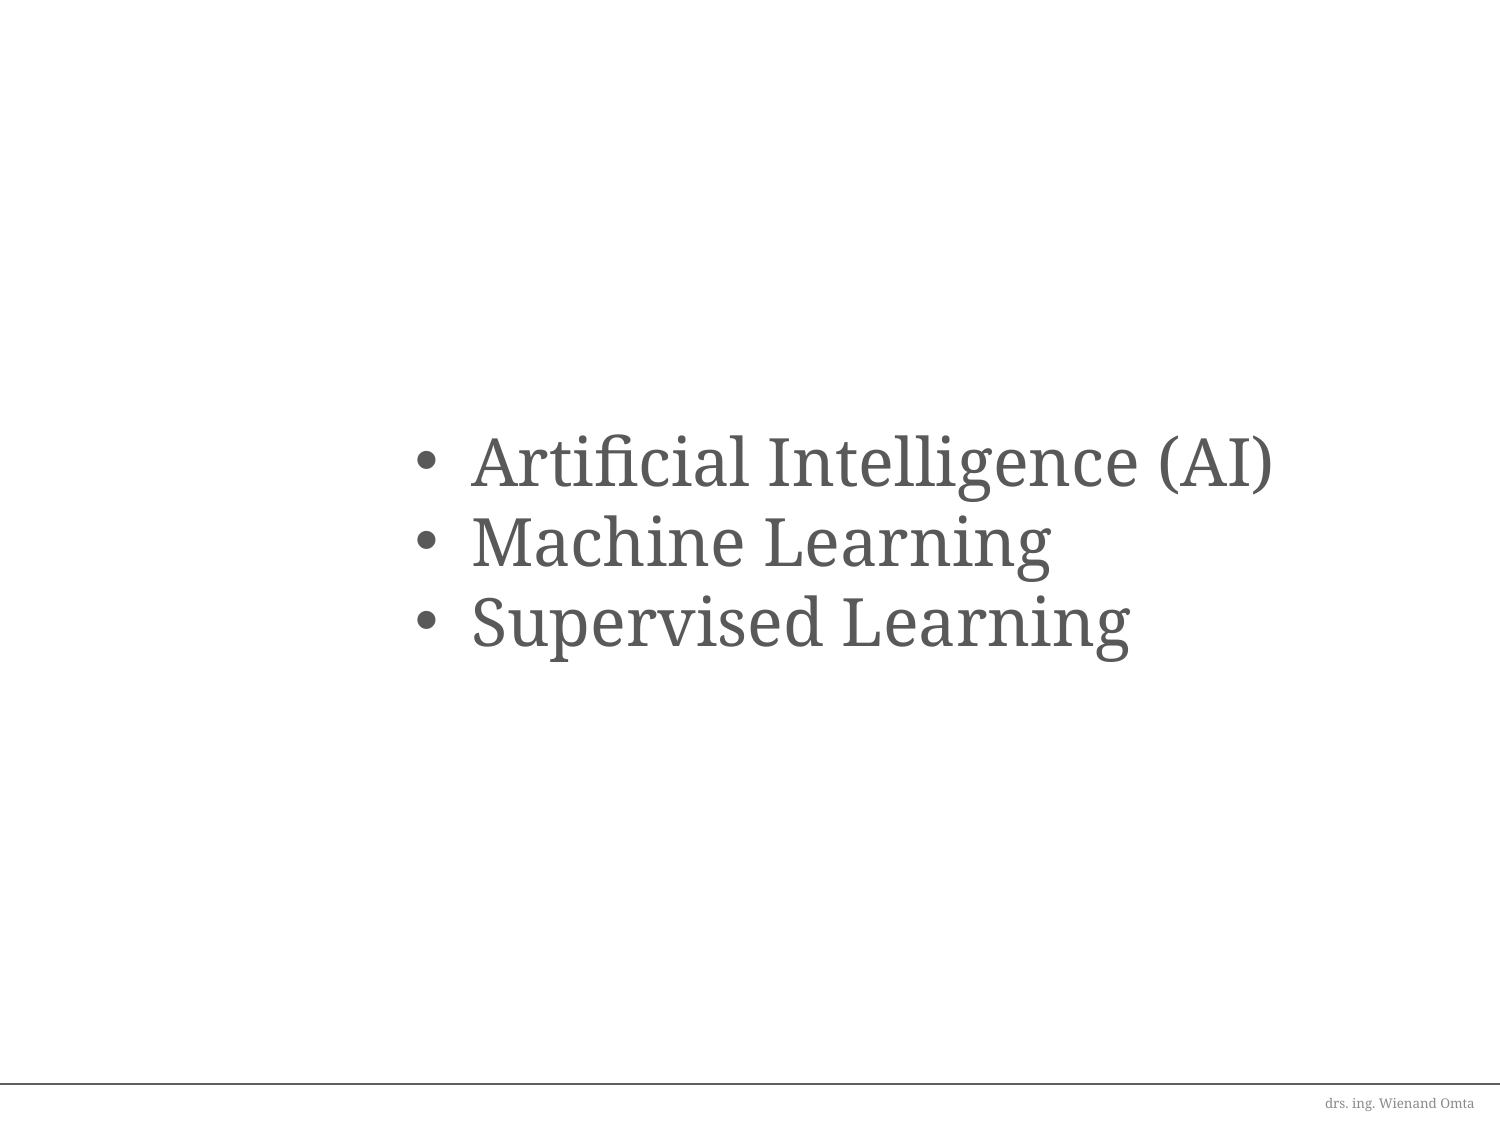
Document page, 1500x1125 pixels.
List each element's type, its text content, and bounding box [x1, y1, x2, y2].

text_box Artificial Intelligence (AI) Machine Learning Supervised Learning [399, 412, 1500, 668]
text_box drs. ing. Wienand Omta [1287, 1093, 1500, 1119]
